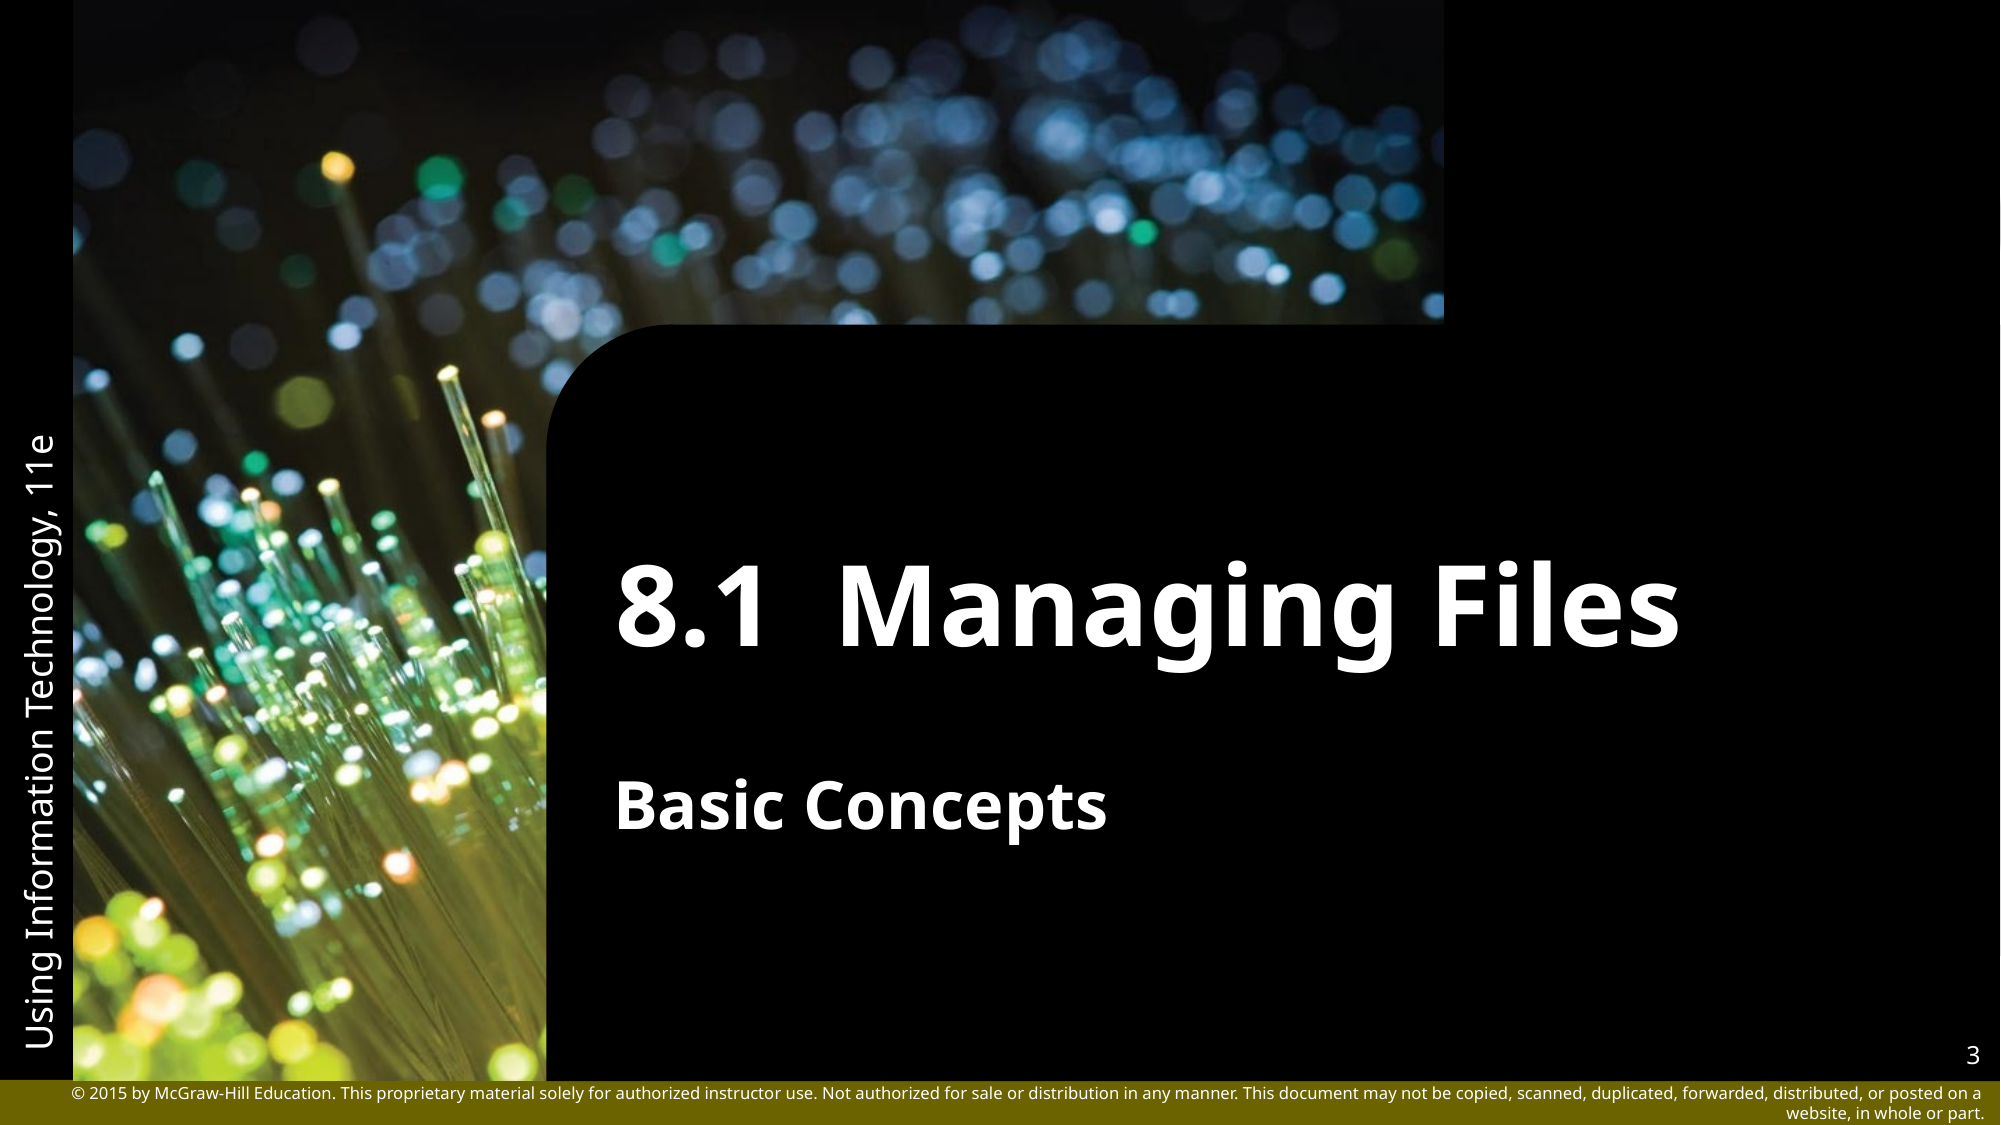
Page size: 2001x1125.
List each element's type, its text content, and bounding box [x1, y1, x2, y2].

slide_number 3 [1795, 1033, 1996, 1079]
list Basic Concepts [598, 755, 1800, 861]
picture [73, 0, 1444, 1081]
title 8.1 Managing Files [600, 377, 1982, 677]
